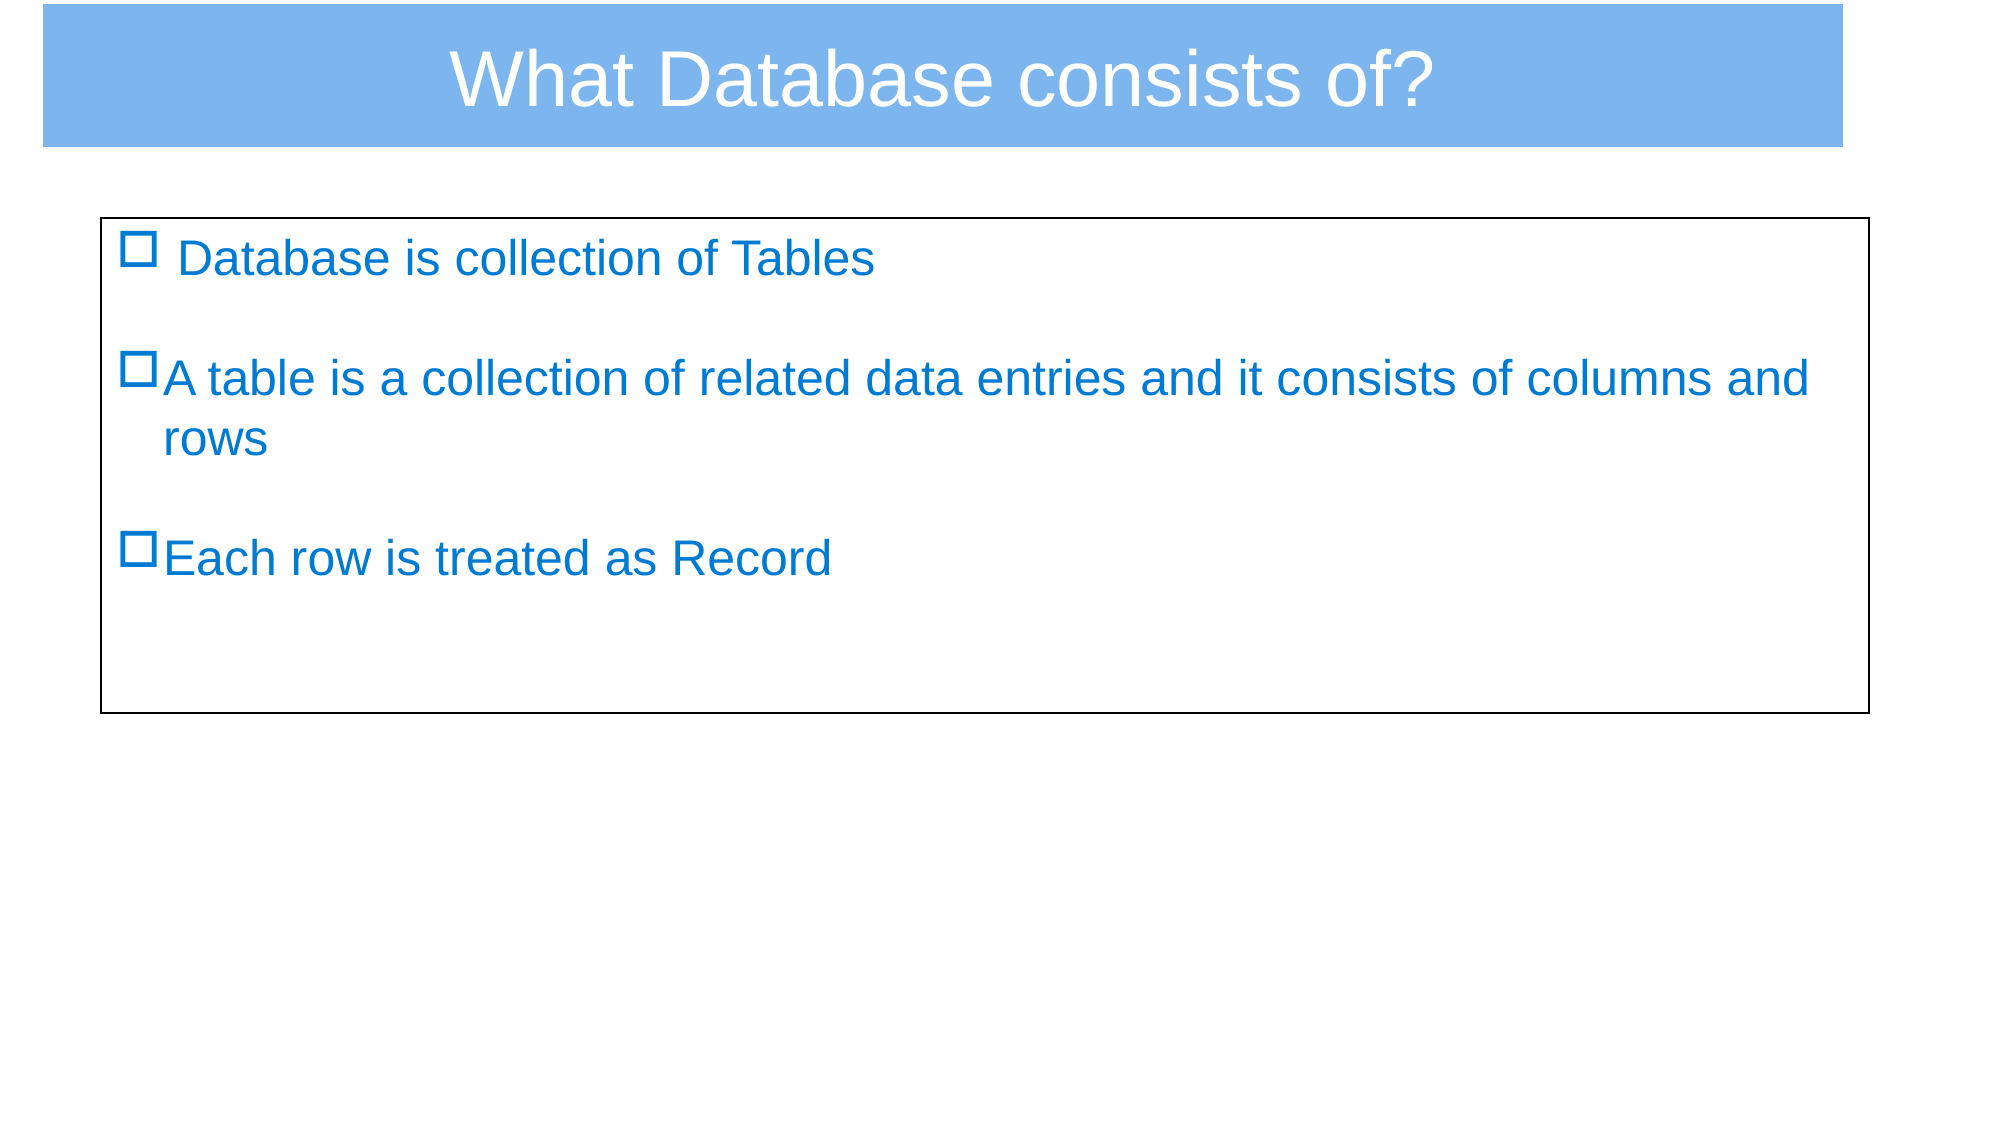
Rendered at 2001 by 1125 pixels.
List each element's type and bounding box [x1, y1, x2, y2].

text_box [57, 44, 1990, 1110]
